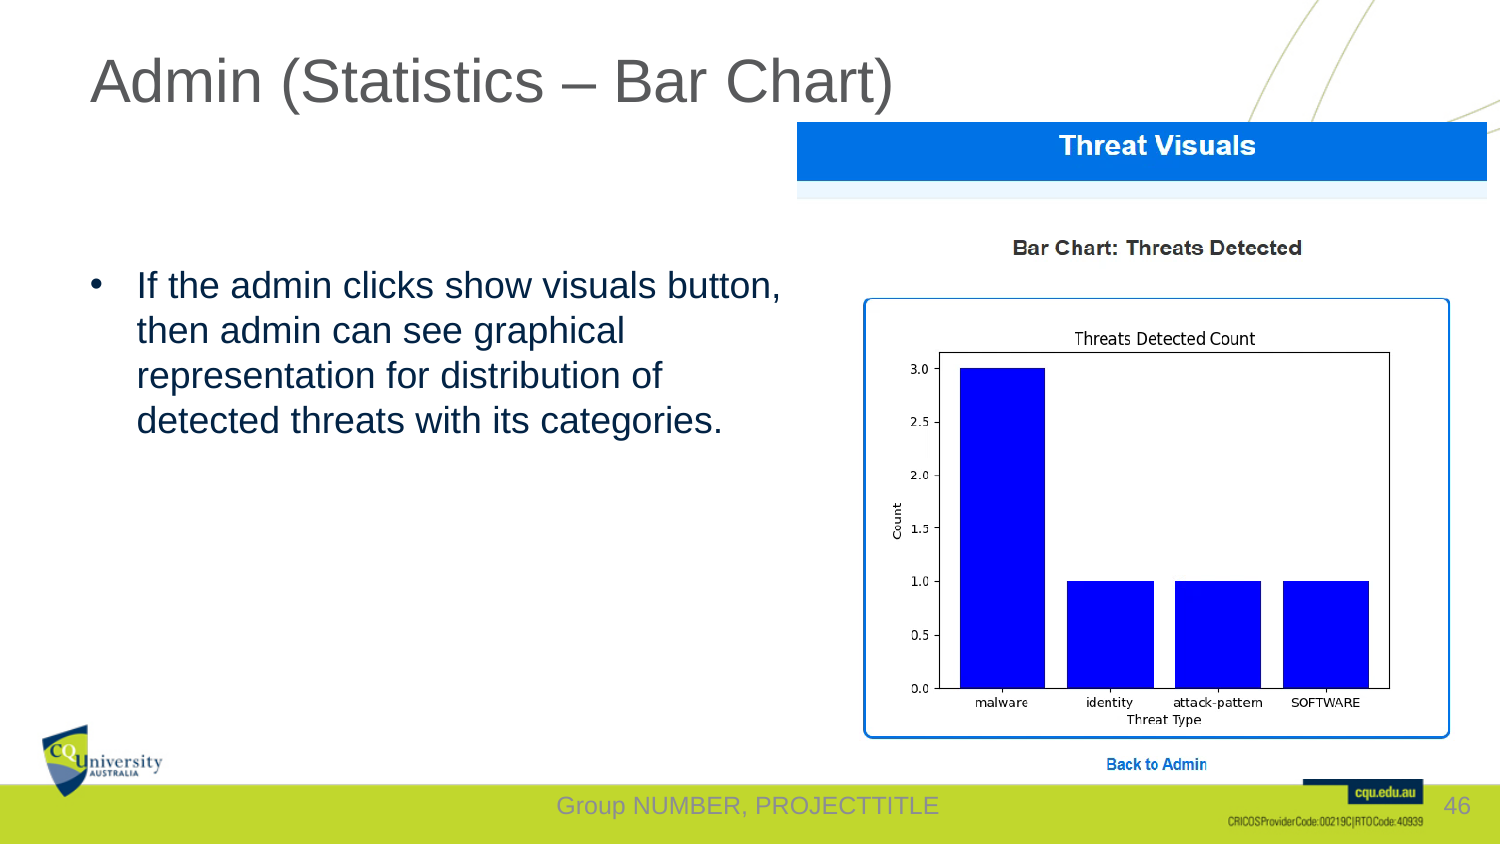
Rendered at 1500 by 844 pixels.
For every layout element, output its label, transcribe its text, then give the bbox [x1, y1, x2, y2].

footer Group NUMBER, PROJECTTITLE [272, 782, 1136, 827]
text_box If the admin clicks show visuals button, then admin can see graphical representation for distribution of detected threats with its categories. [74, 253, 792, 449]
title Admin (Statistics – Bar Chart) [75, 33, 1425, 123]
picture [0, 0, 1500, 844]
slide_number 46 [1136, 787, 1487, 827]
